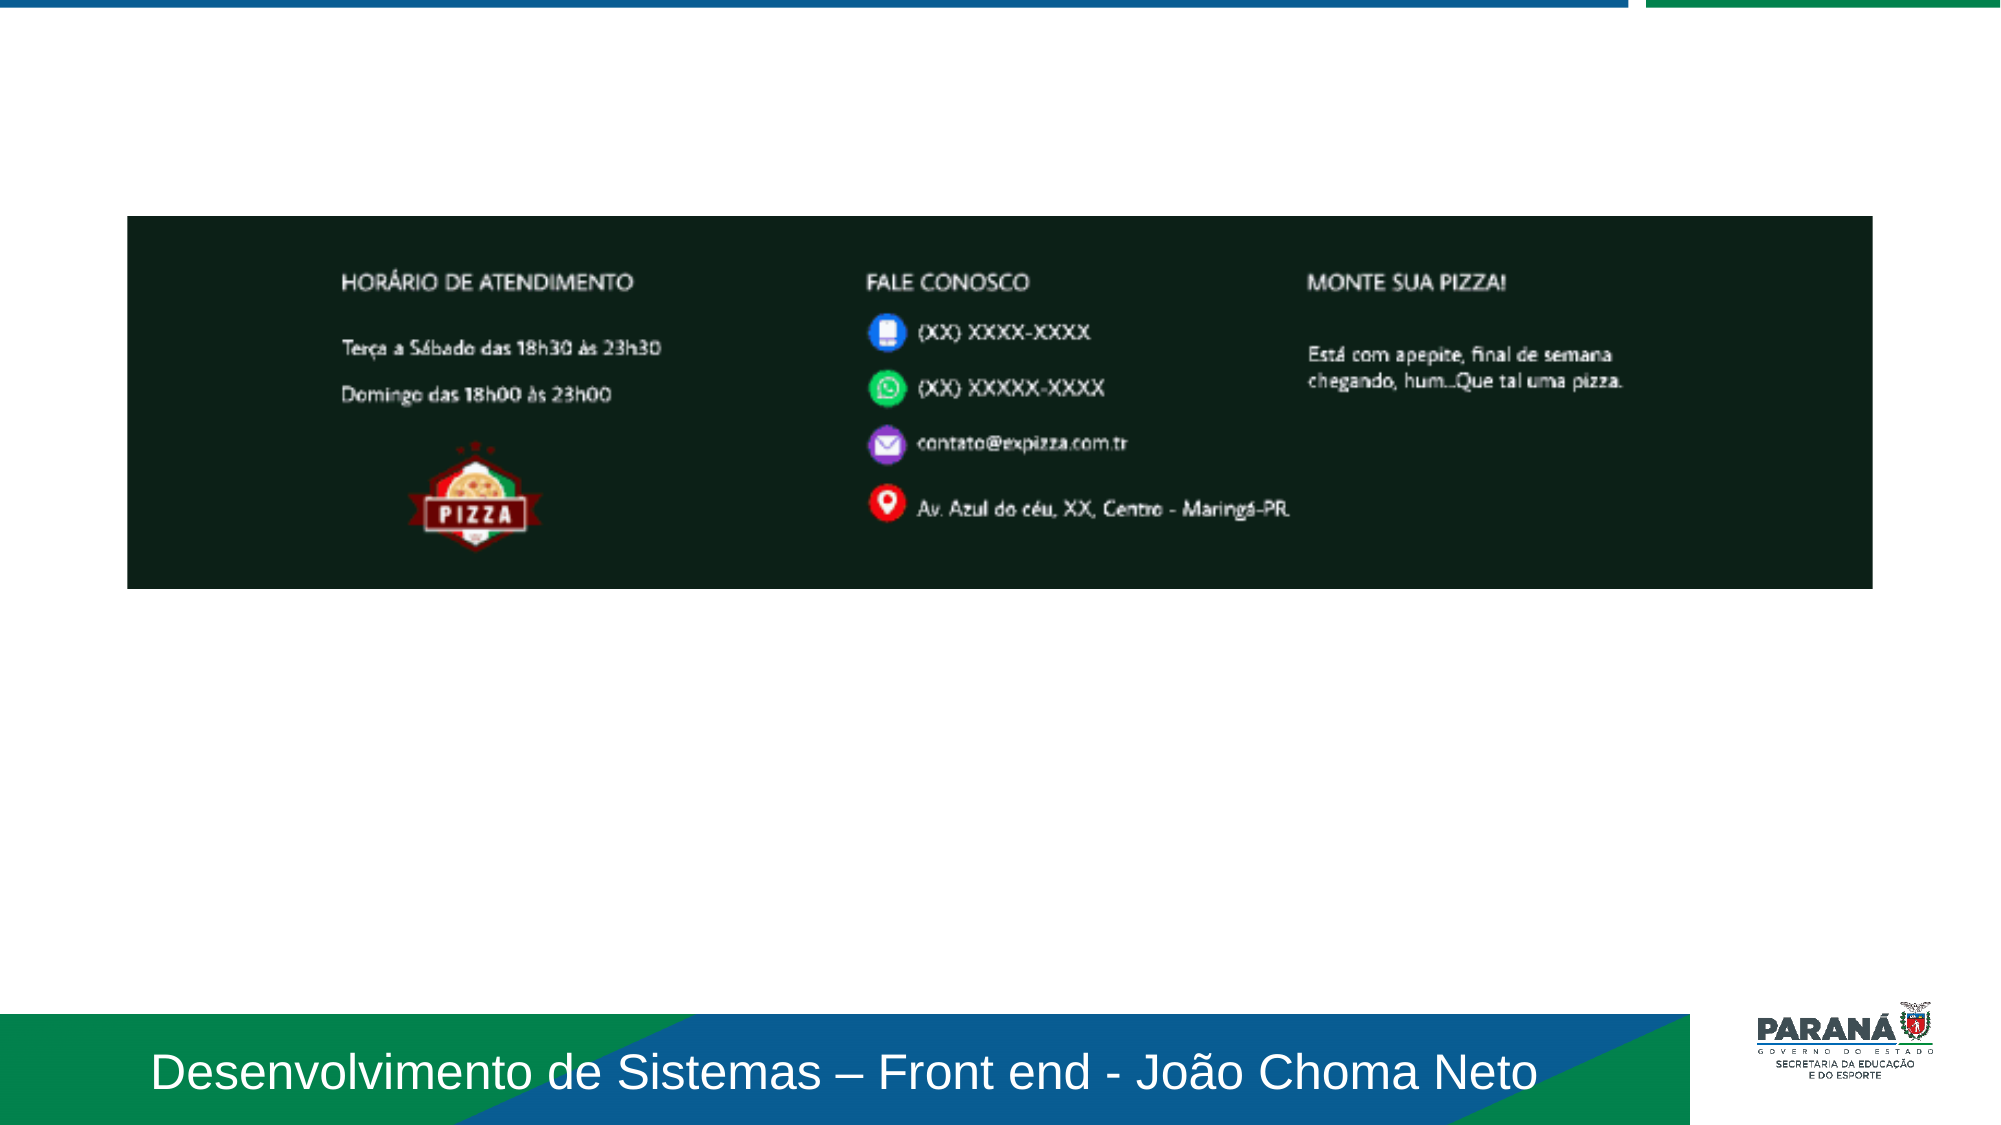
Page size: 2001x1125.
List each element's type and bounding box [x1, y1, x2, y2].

picture [0, 1014, 1690, 1125]
picture [1757, 1002, 1933, 1081]
picture [127, 216, 1873, 589]
